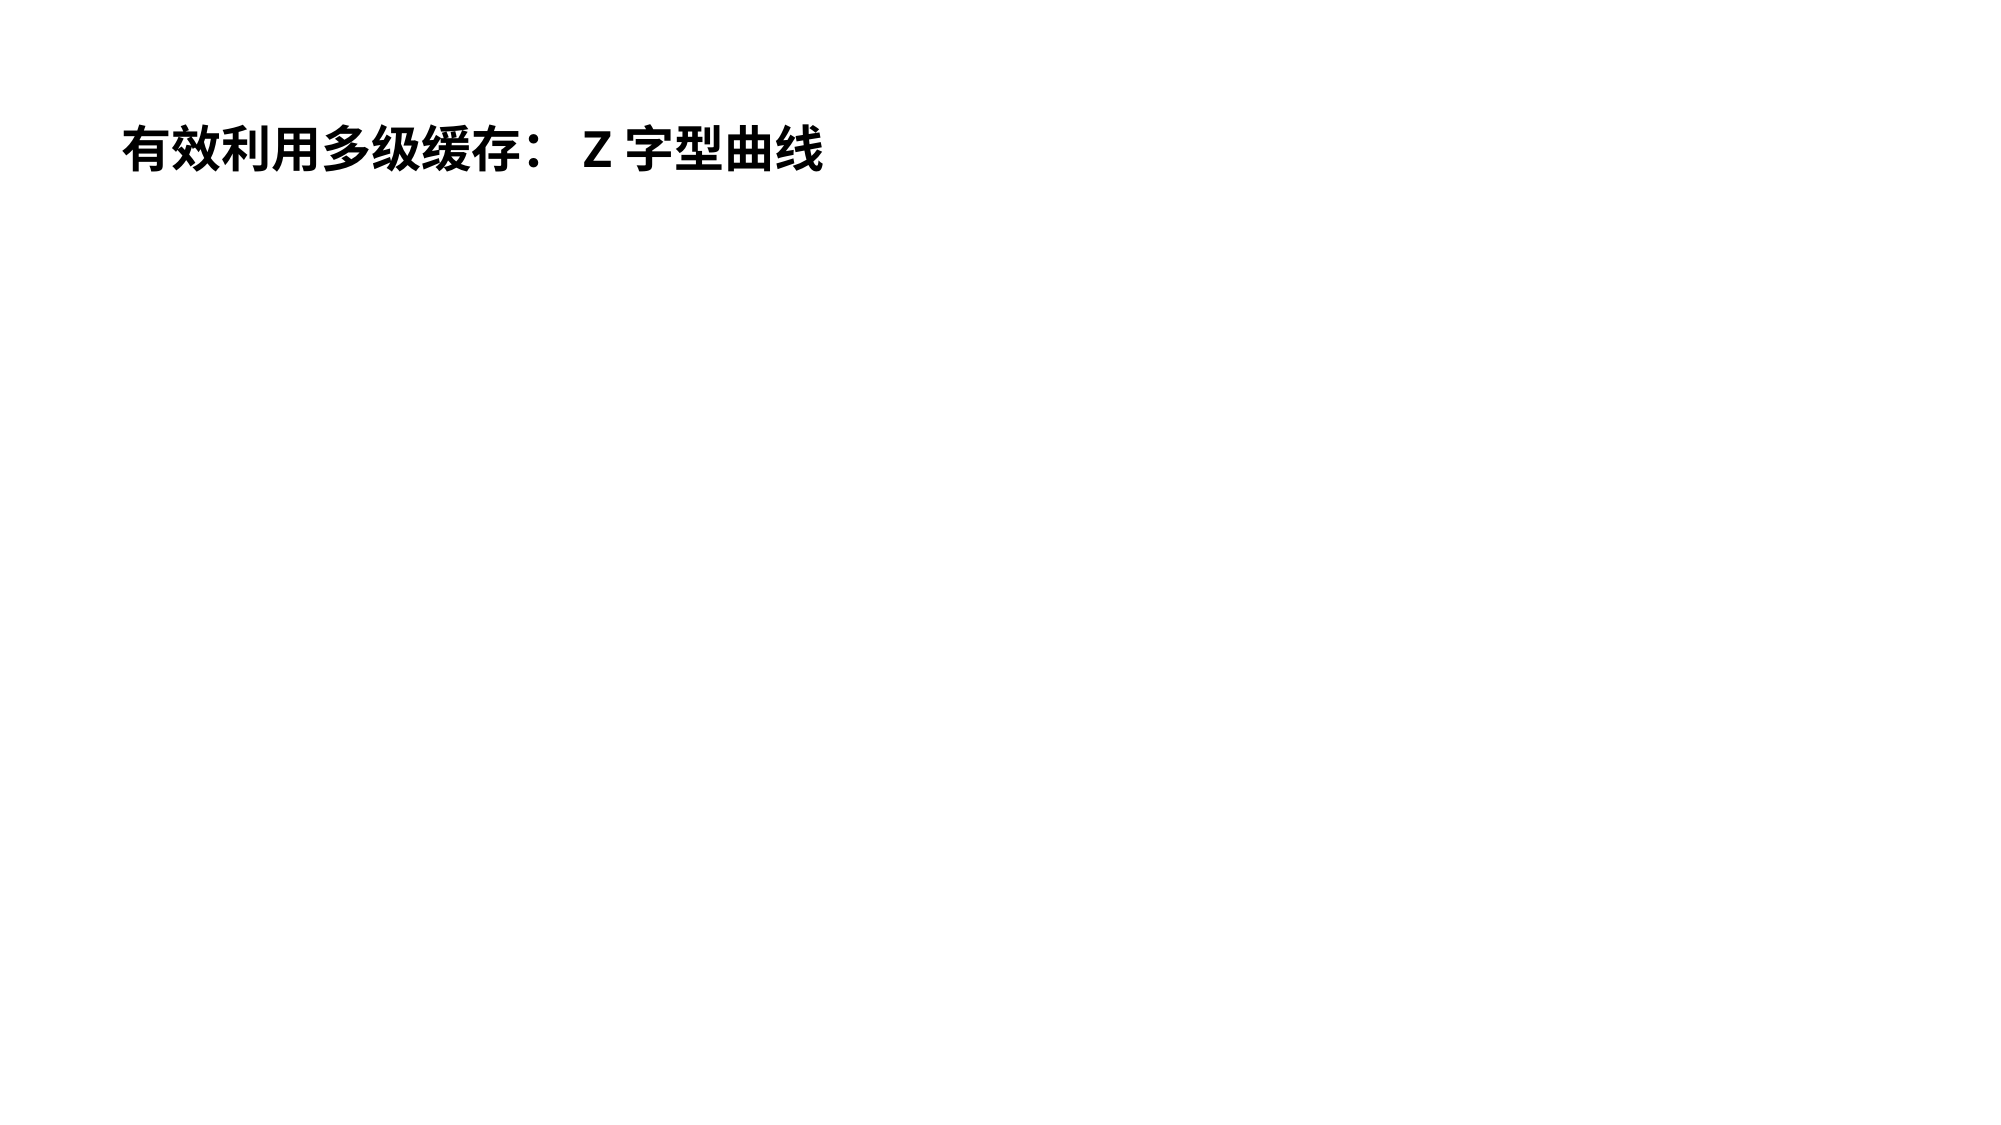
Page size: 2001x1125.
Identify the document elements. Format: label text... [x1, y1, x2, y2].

title 有效利用多级缓存：Z字型曲线 [106, 42, 1832, 260]
